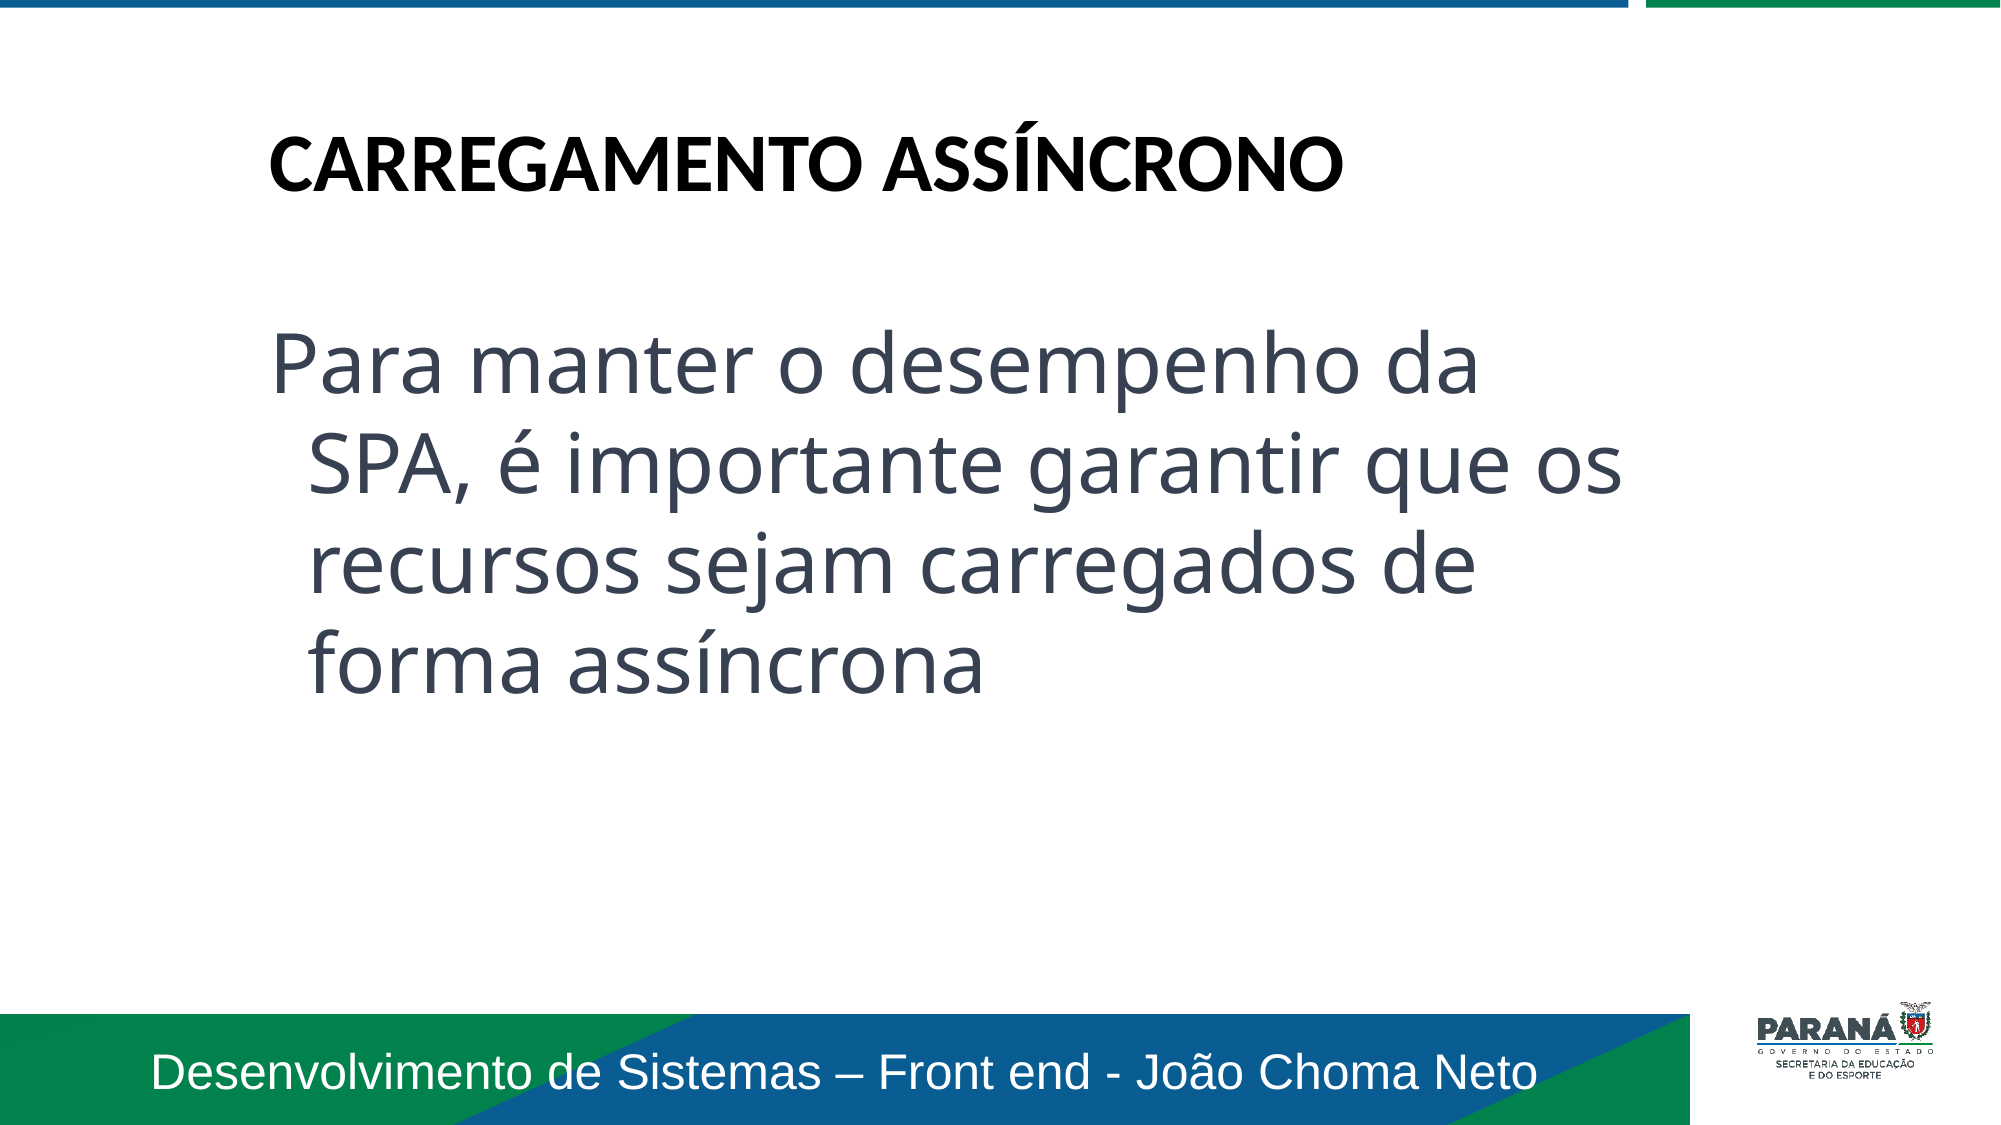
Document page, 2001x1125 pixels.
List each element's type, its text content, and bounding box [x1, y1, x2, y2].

list Para manter o desempenho da SPA, é importante garantir que os recursos sejam carregados de forma assíncrona [217, 302, 1677, 921]
picture [0, 1014, 1690, 1125]
picture [1757, 1002, 1933, 1081]
list CARREGAMENTO ASSÍNCRONO [217, 111, 1637, 249]
